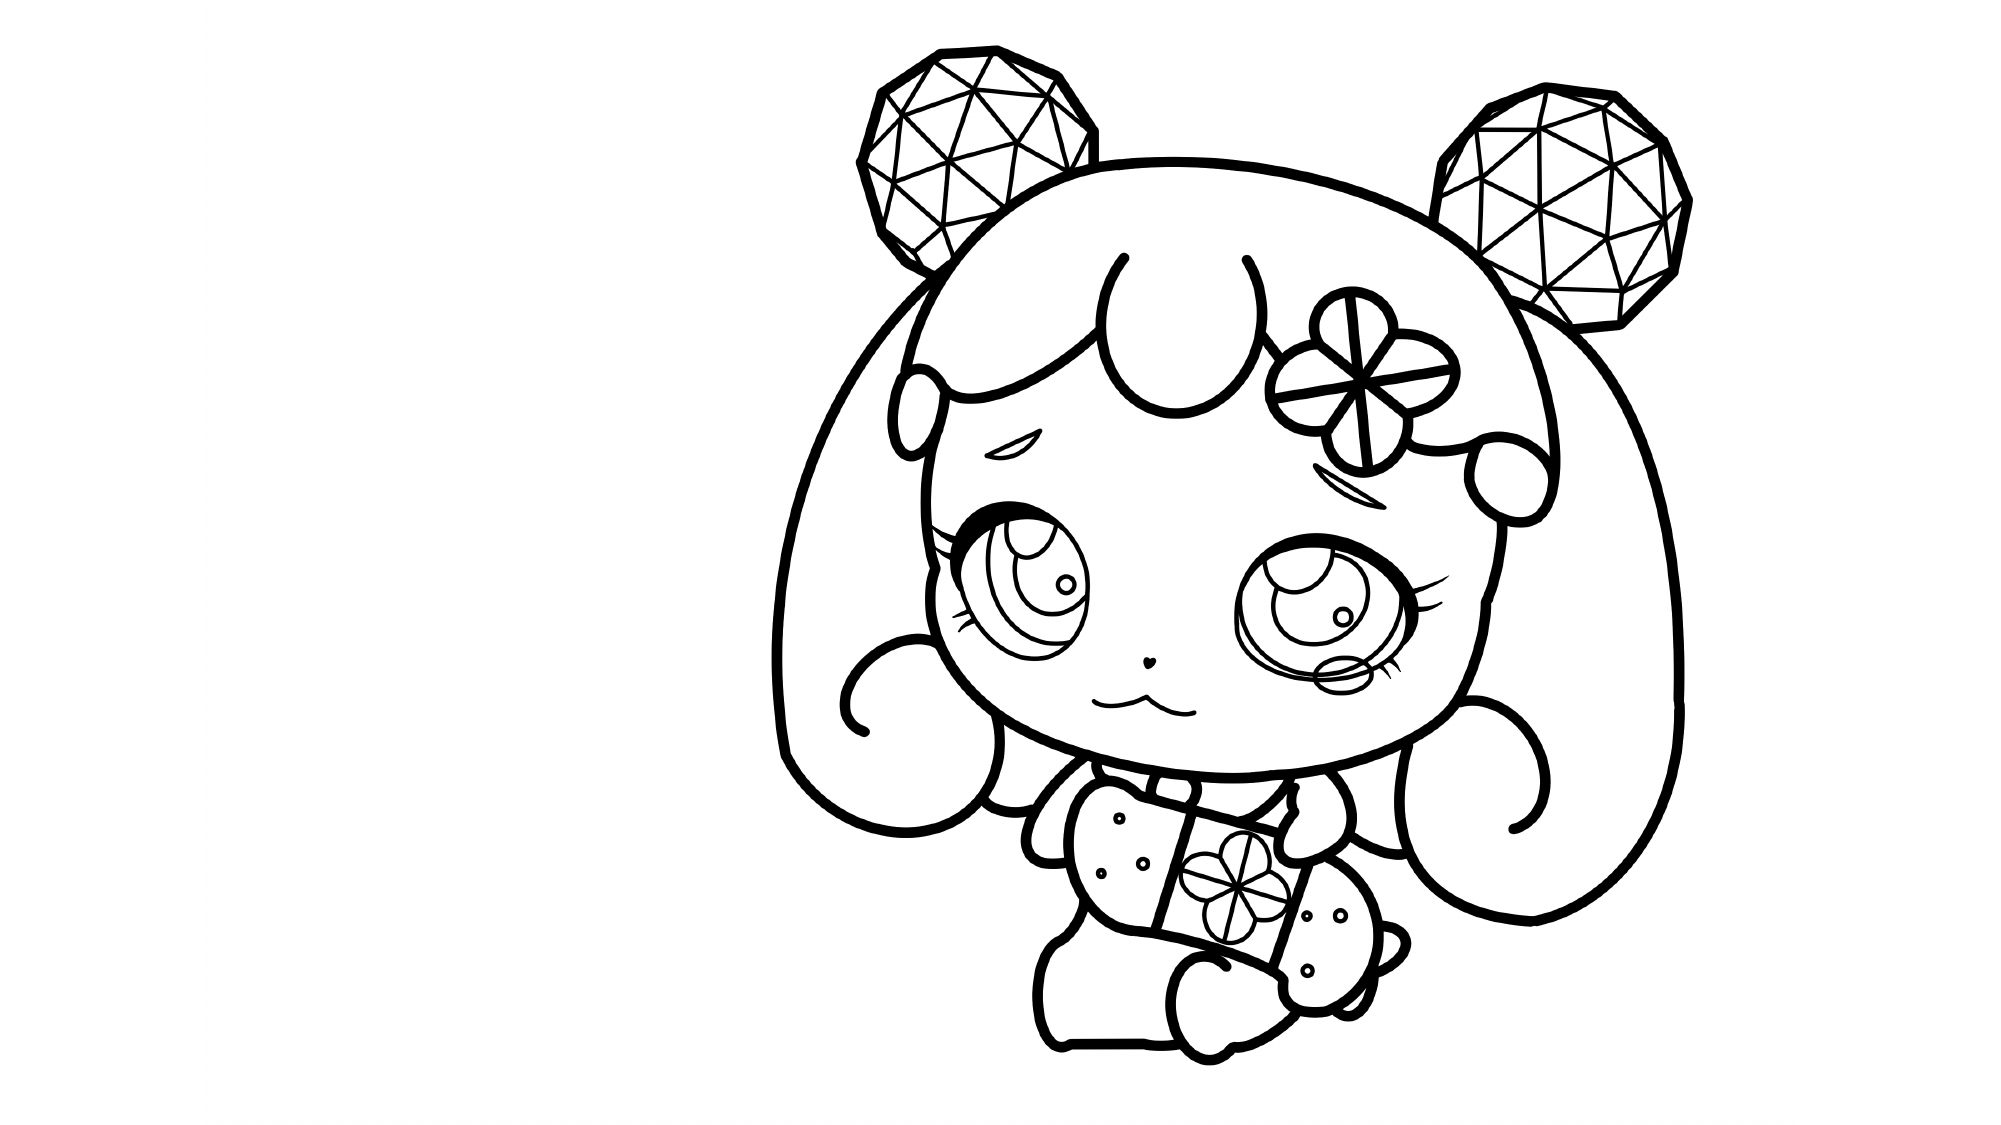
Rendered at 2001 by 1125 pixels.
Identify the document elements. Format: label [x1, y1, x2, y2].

picture [203, 0, 1797, 1125]
